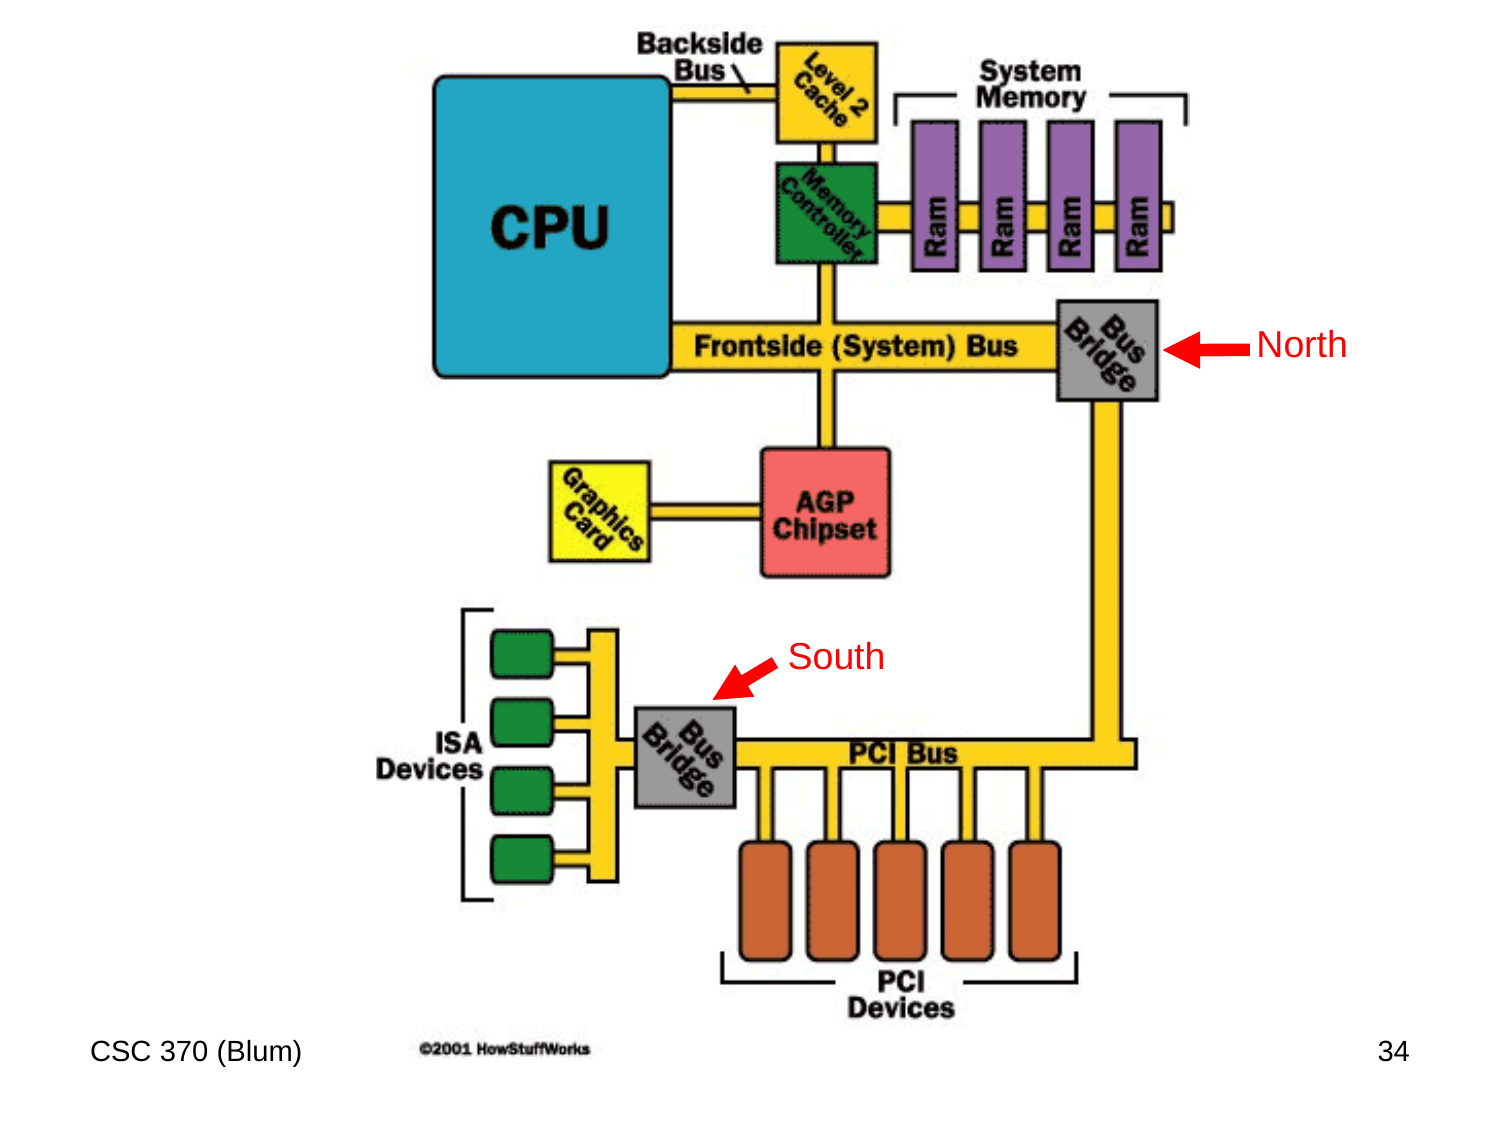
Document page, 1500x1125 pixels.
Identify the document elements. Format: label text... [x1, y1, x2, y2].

text_box North [1241, 312, 1392, 373]
slide_number 34 [1074, 1024, 1426, 1103]
picture [374, 24, 1190, 1060]
slide_number CSC 370 (Blum) [74, 1024, 426, 1103]
